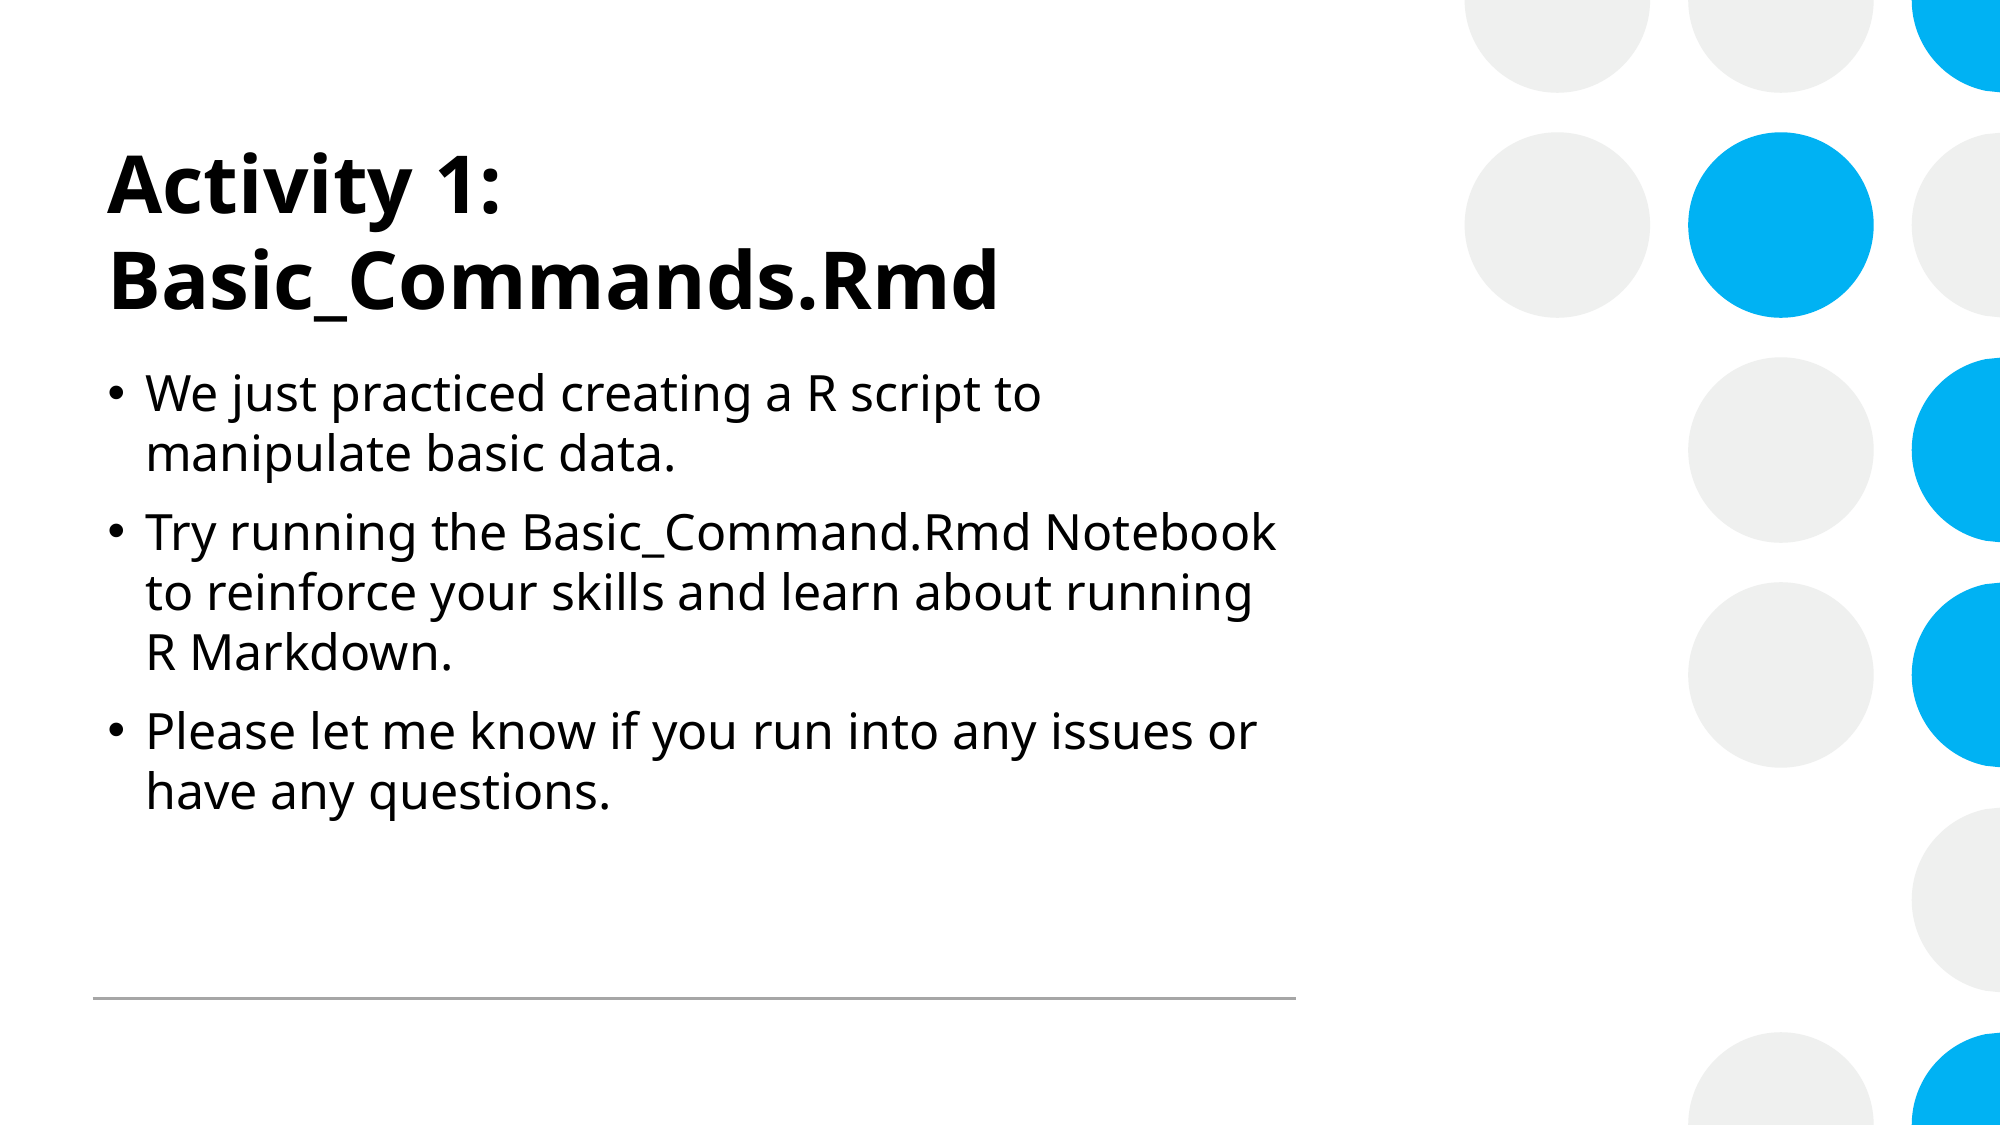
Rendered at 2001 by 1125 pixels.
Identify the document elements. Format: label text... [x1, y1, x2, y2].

title Activity 1: Basic_Commands.Rmd [92, 126, 1297, 335]
list We just practiced creating a R script to manipulate basic data. Try running the Basic_Command.Rmd Notebook to reinforce your skills and learn about running R Markdown. Please let me know if you run into any issues or have any questions. [92, 354, 1297, 946]
